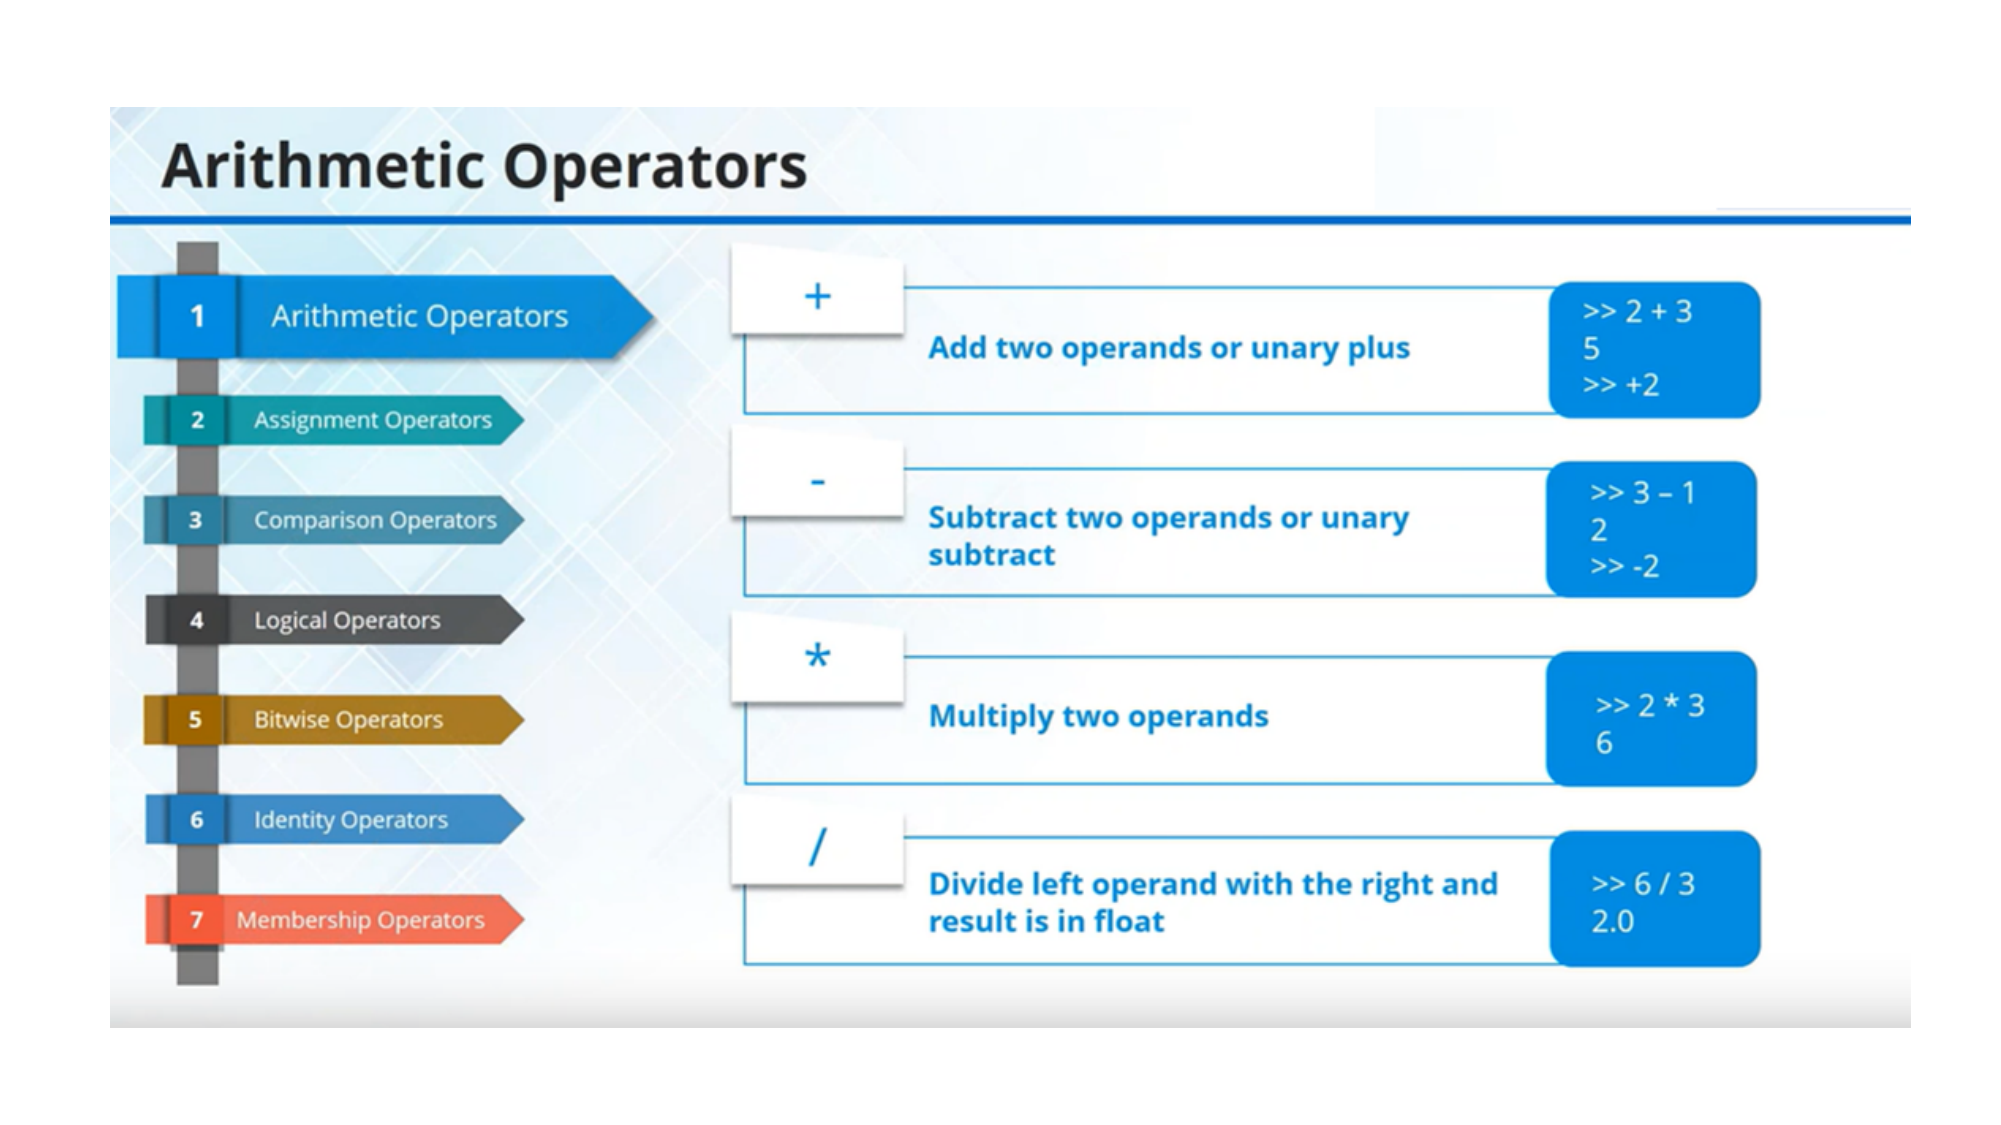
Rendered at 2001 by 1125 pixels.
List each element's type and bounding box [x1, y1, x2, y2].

picture [110, 107, 1911, 1028]
